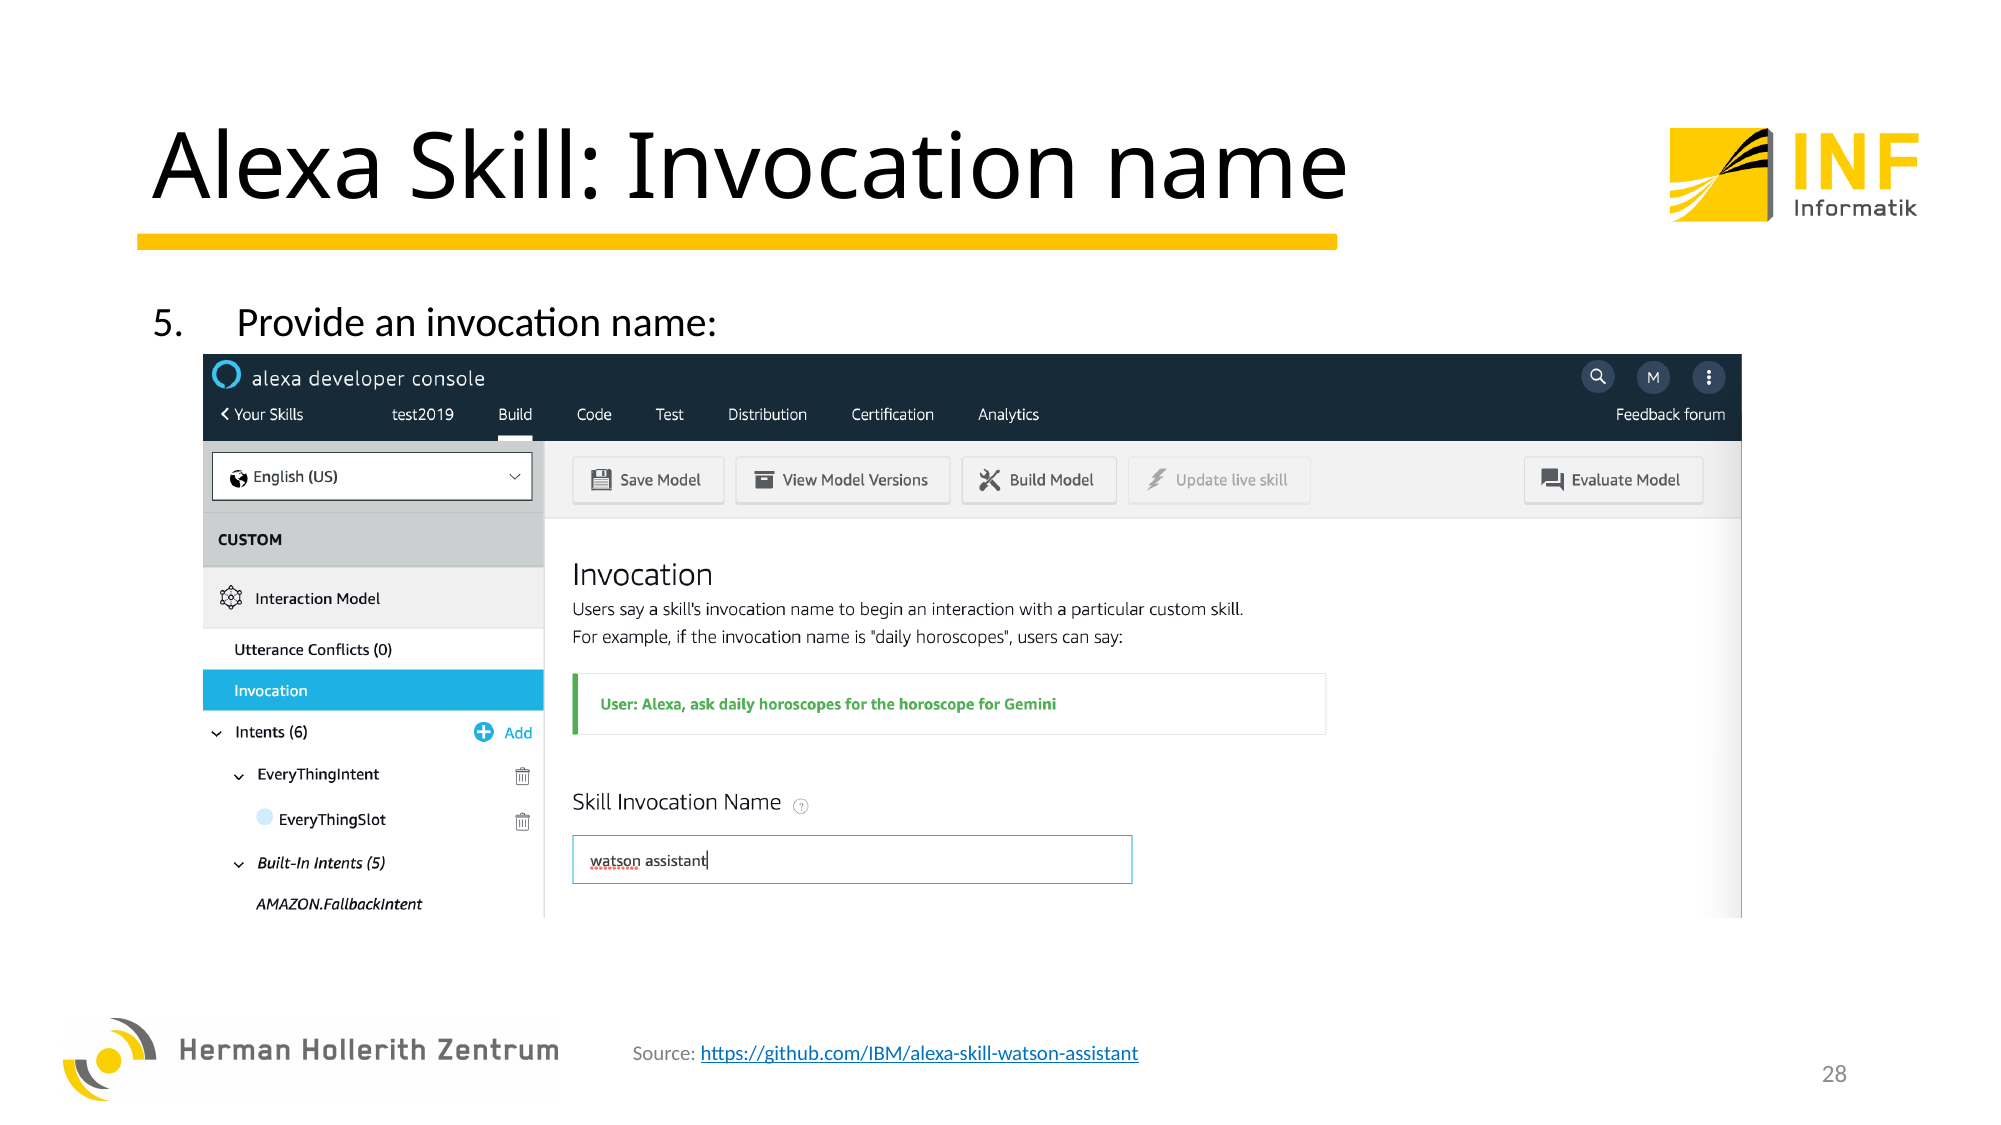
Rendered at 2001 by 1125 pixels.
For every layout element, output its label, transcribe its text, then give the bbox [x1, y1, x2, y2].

slide_number 27 [1412, 1042, 1863, 1103]
picture [63, 1018, 558, 1101]
title Alexa Skill: Invocation name [137, 59, 1863, 278]
text_box Source: https://github.com/IBM/alexa-skill-watson-assistant [618, 1032, 1631, 1072]
picture [203, 354, 1742, 918]
list Provide an invocation name: [137, 293, 1431, 966]
picture [1863, 121, 1937, 228]
